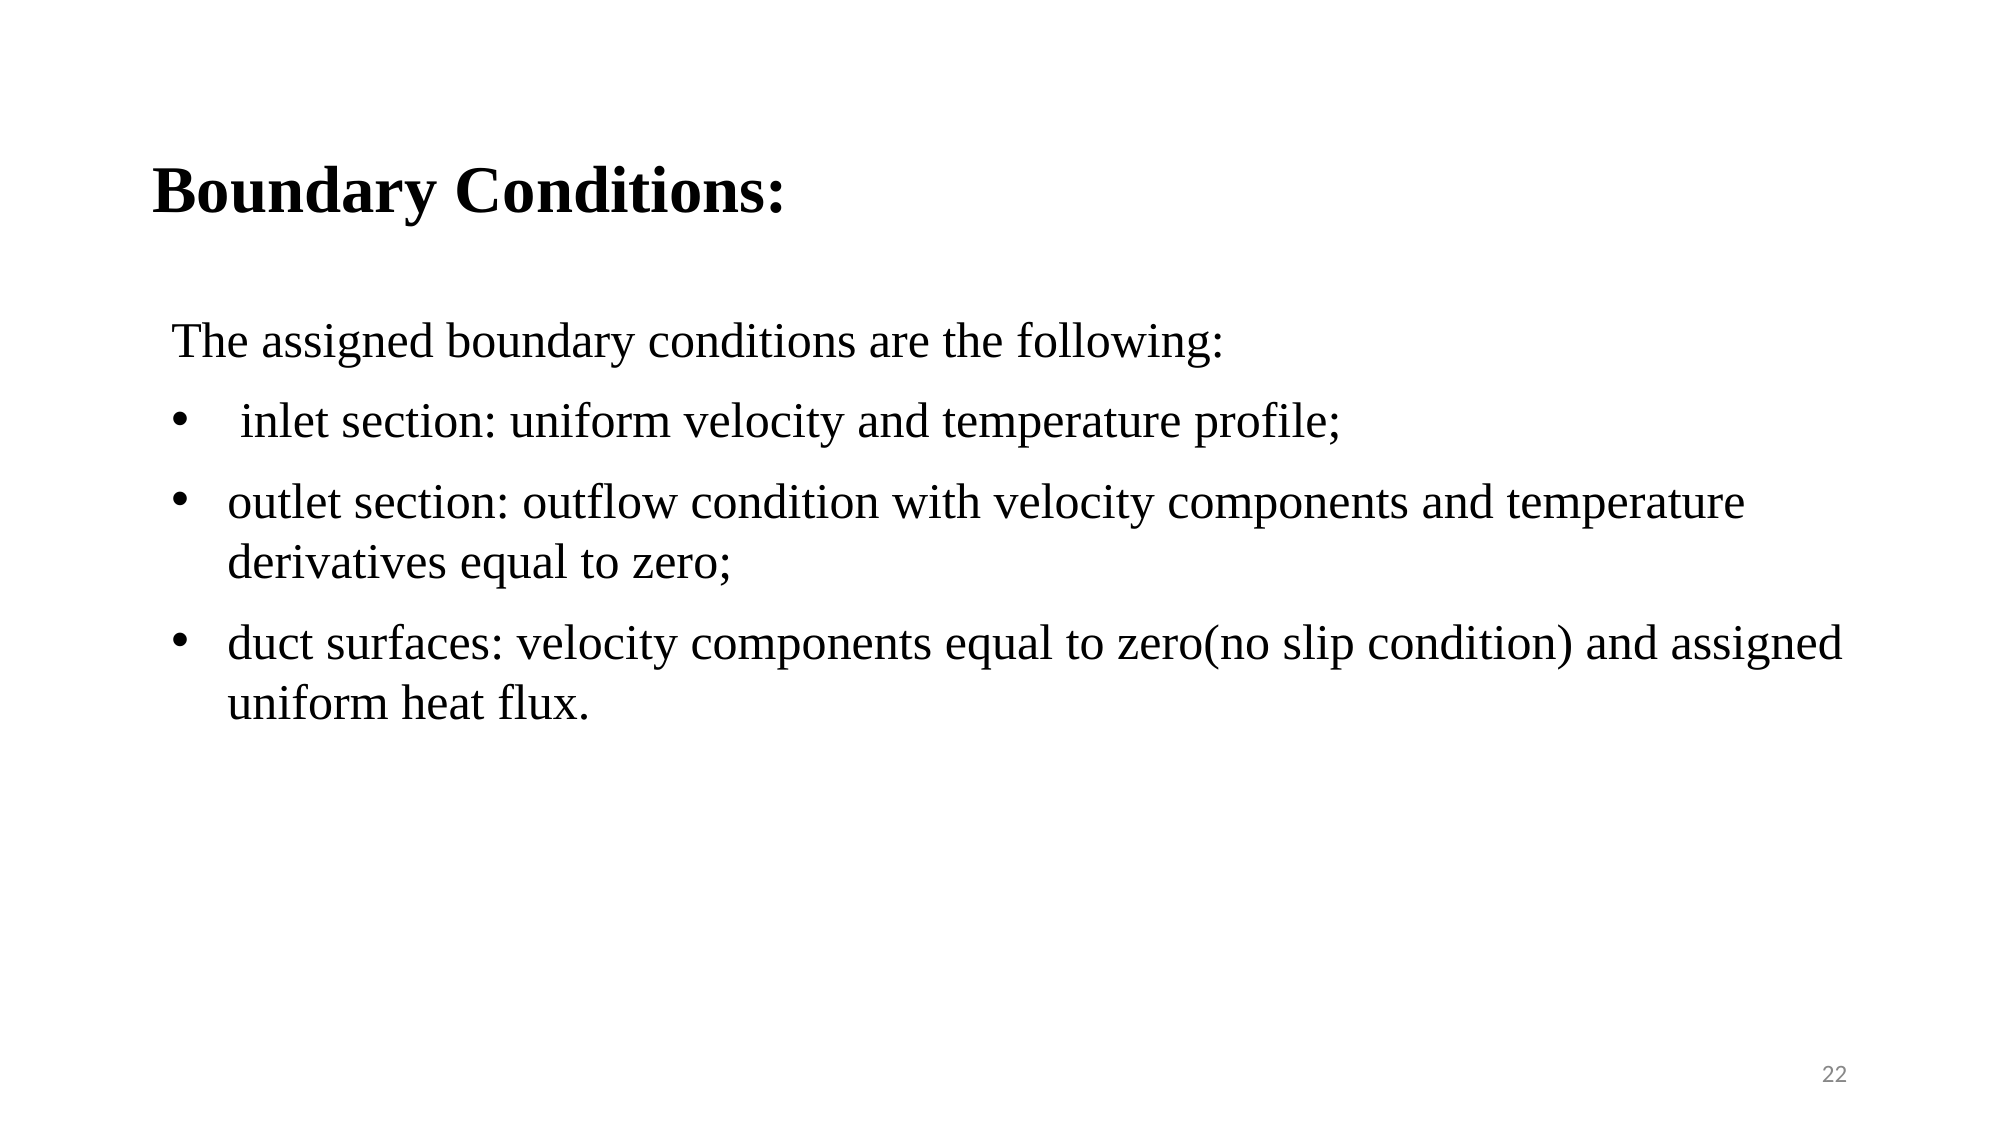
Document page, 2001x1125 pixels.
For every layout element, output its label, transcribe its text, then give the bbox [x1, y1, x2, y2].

slide_number 22 [1412, 1042, 1863, 1103]
list The assigned boundary conditions are the following: inlet section: uniform velocity and temperature profile; outlet section: outflow condition with velocity components and temperature derivatives equal to zero; duct surfaces: velocity components equal to zero(no slip condition) and assigned uniform heat flux. [137, 299, 1863, 1014]
title Boundary Conditions: [137, 82, 1863, 299]
